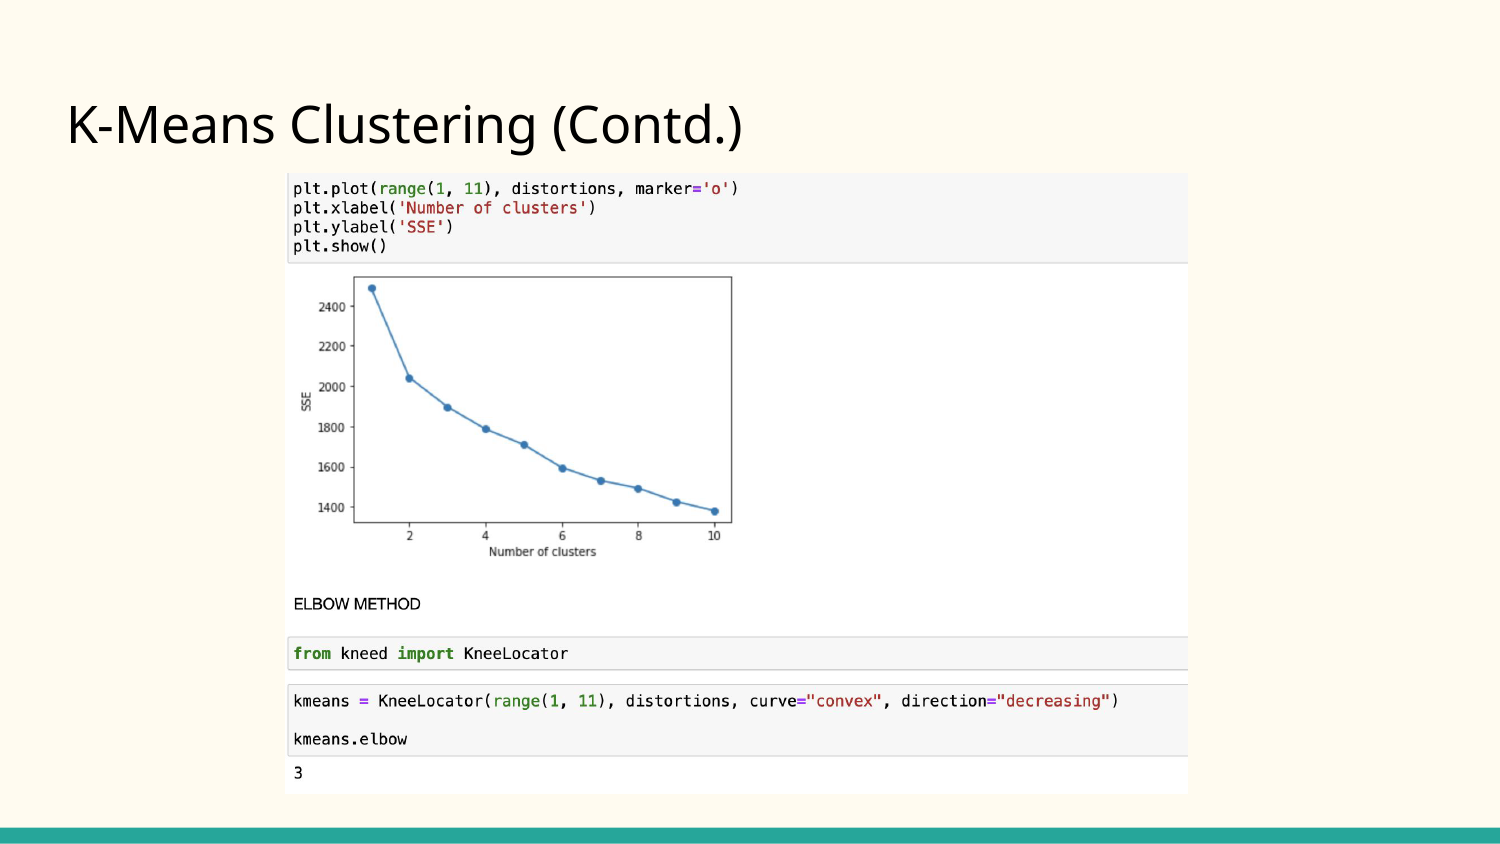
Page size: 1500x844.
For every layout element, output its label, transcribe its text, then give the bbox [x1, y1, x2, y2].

picture [285, 173, 1188, 794]
title K-Means Clustering (Contd.) [51, 72, 1449, 174]
